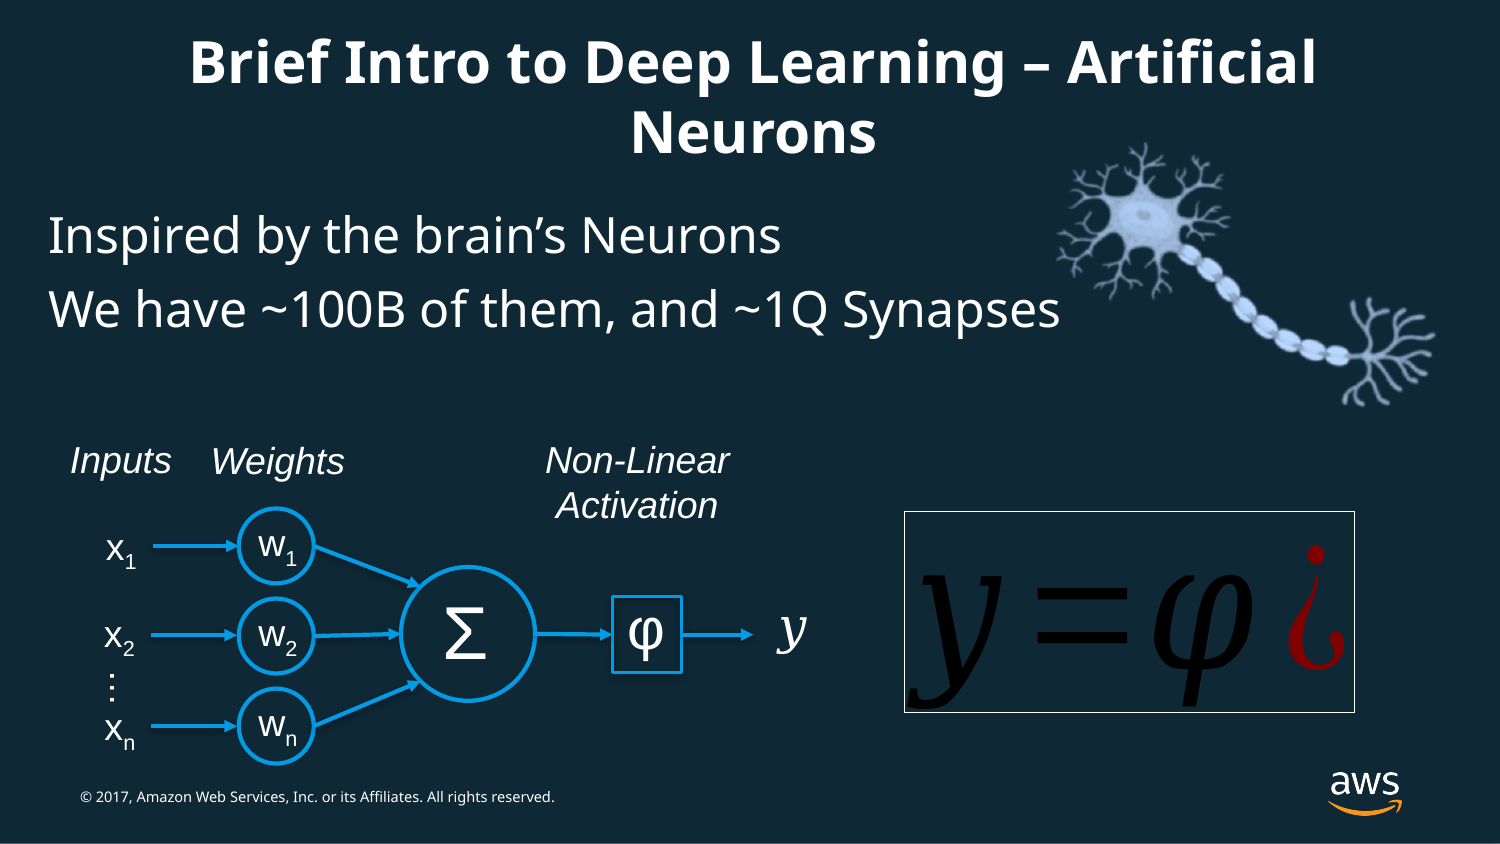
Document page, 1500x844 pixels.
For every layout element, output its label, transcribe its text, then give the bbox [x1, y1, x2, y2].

picture [1039, 67, 1452, 481]
title Brief Intro to Deep Learning – Artificial Neurons [55, 18, 1452, 171]
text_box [54, 428, 843, 764]
picture [1328, 772, 1402, 816]
text_box Inspired by the brain’s Neurons We have ~100B of them, and ~1Q Synapses [33, 181, 1034, 431]
